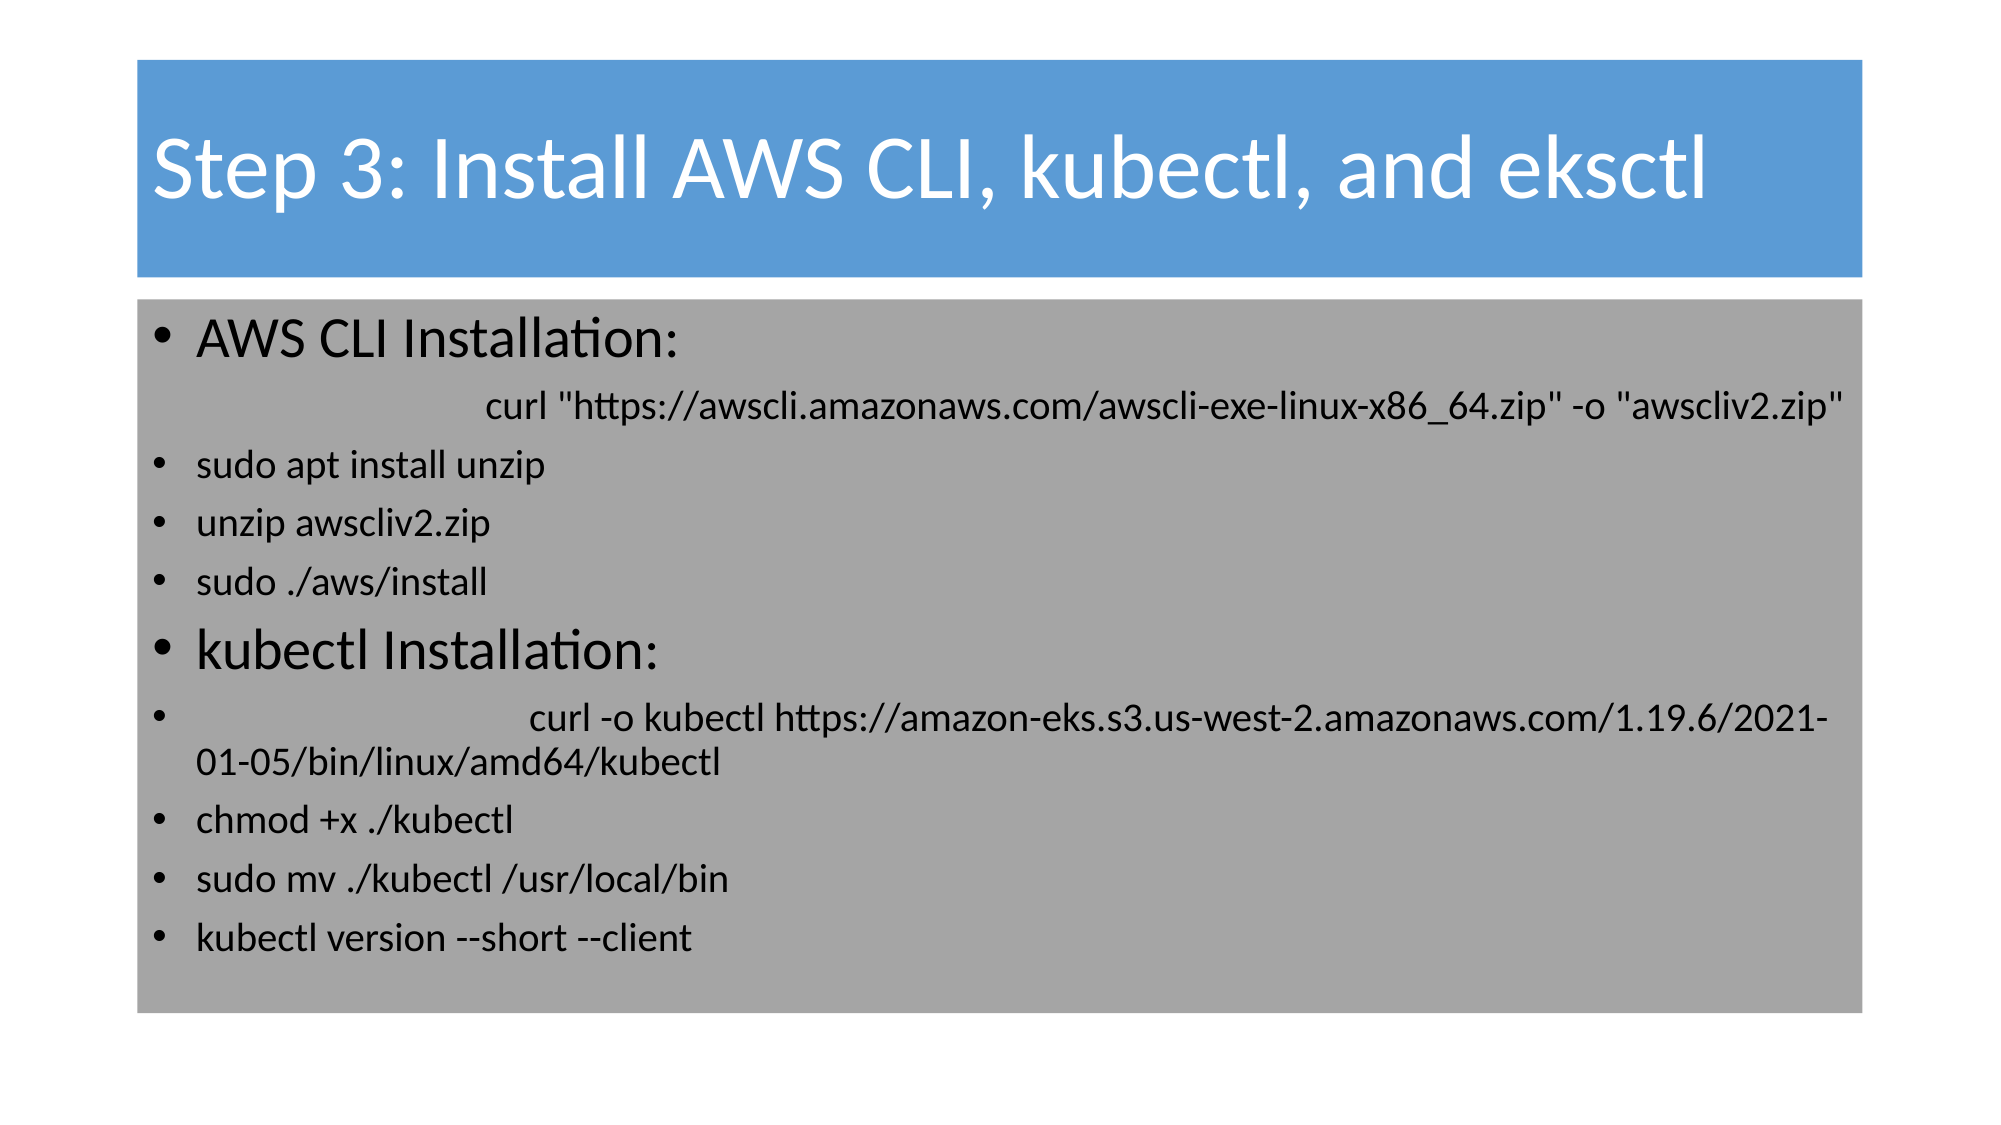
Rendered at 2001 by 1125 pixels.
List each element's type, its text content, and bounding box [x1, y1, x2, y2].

title Step 3: Install AWS CLI, kubectl, and eksctl [137, 59, 1863, 278]
list AWS CLI Installation: curl "https://awscli.amazonaws.com/awscli-exe-linux-x86_64.zip" -o "awscliv2.zip" sudo apt install unzip unzip awscliv2.zip sudo ./aws/install kubectl Installation: curl -o kubectl https://amazon-eks.s3.us-west-2.amazonaws.com/1.19.6/2021-01-05/bin/linux/amd64/kubectl chmod +x ./kubectl sudo mv ./kubectl /usr/local/bin kubectl version --short --client [137, 299, 1863, 1014]
